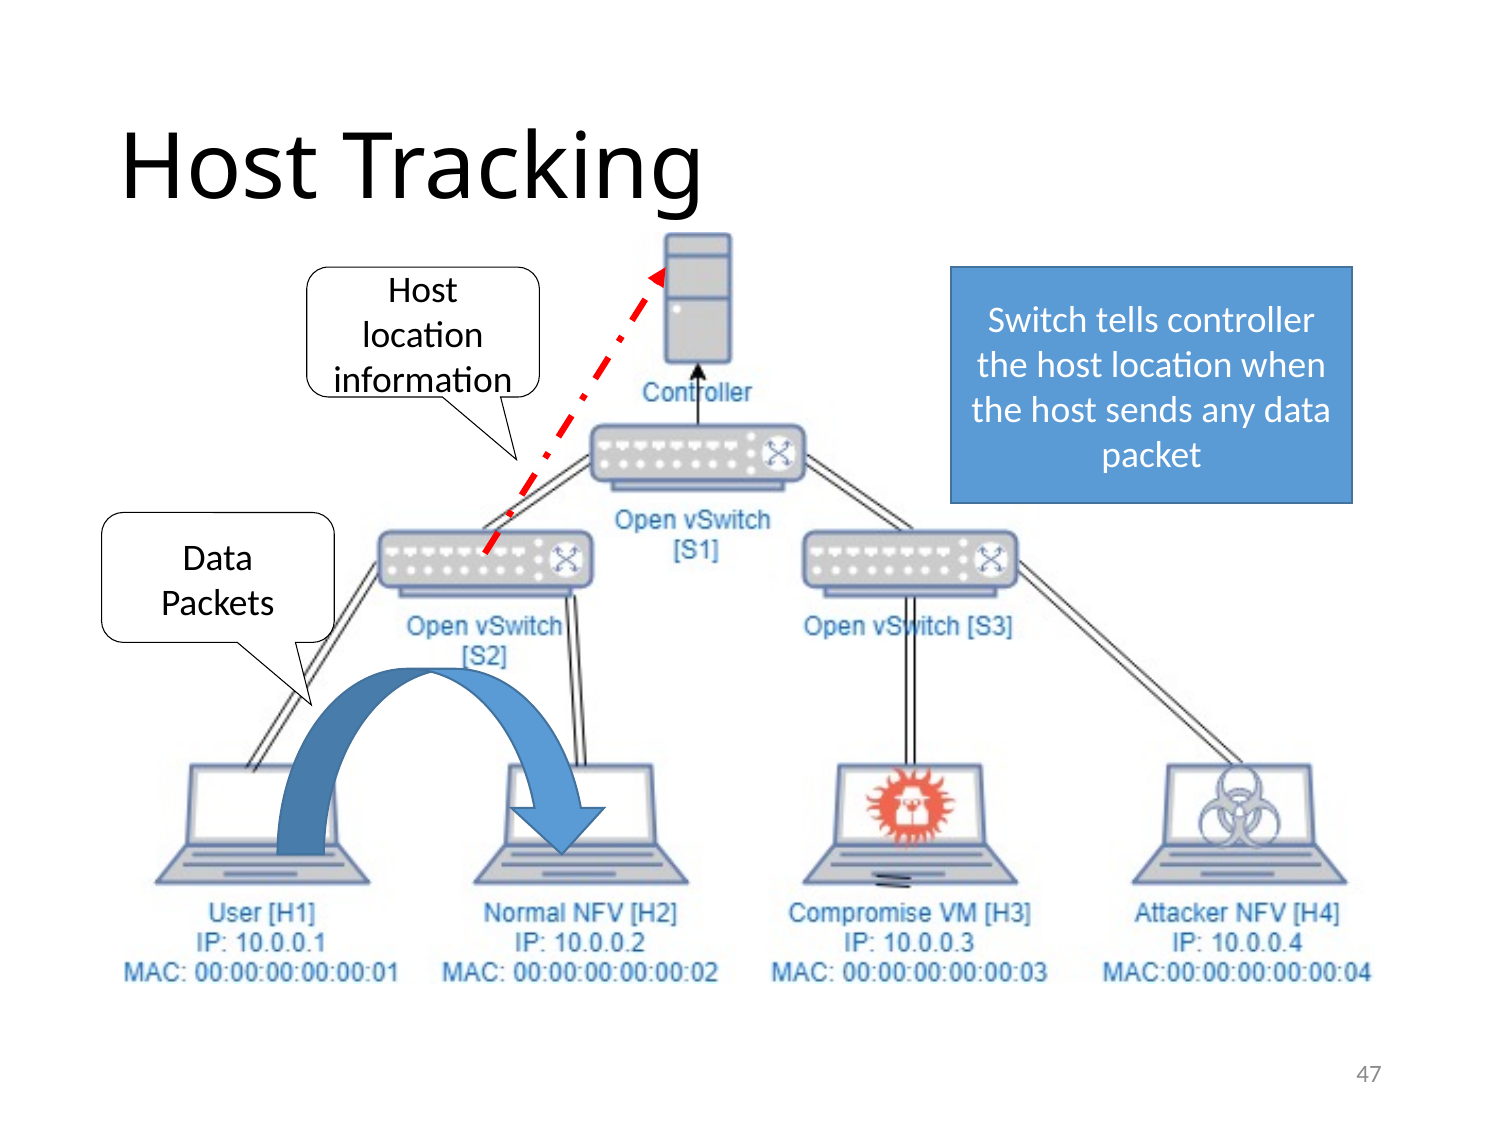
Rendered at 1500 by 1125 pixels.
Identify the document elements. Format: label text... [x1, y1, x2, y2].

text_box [484, 267, 666, 554]
picture [124, 232, 1375, 984]
text_box Data Packets [100, 511, 124, 643]
slide_number 47 [1059, 1042, 1397, 1103]
title Host Tracking [103, 59, 1397, 278]
